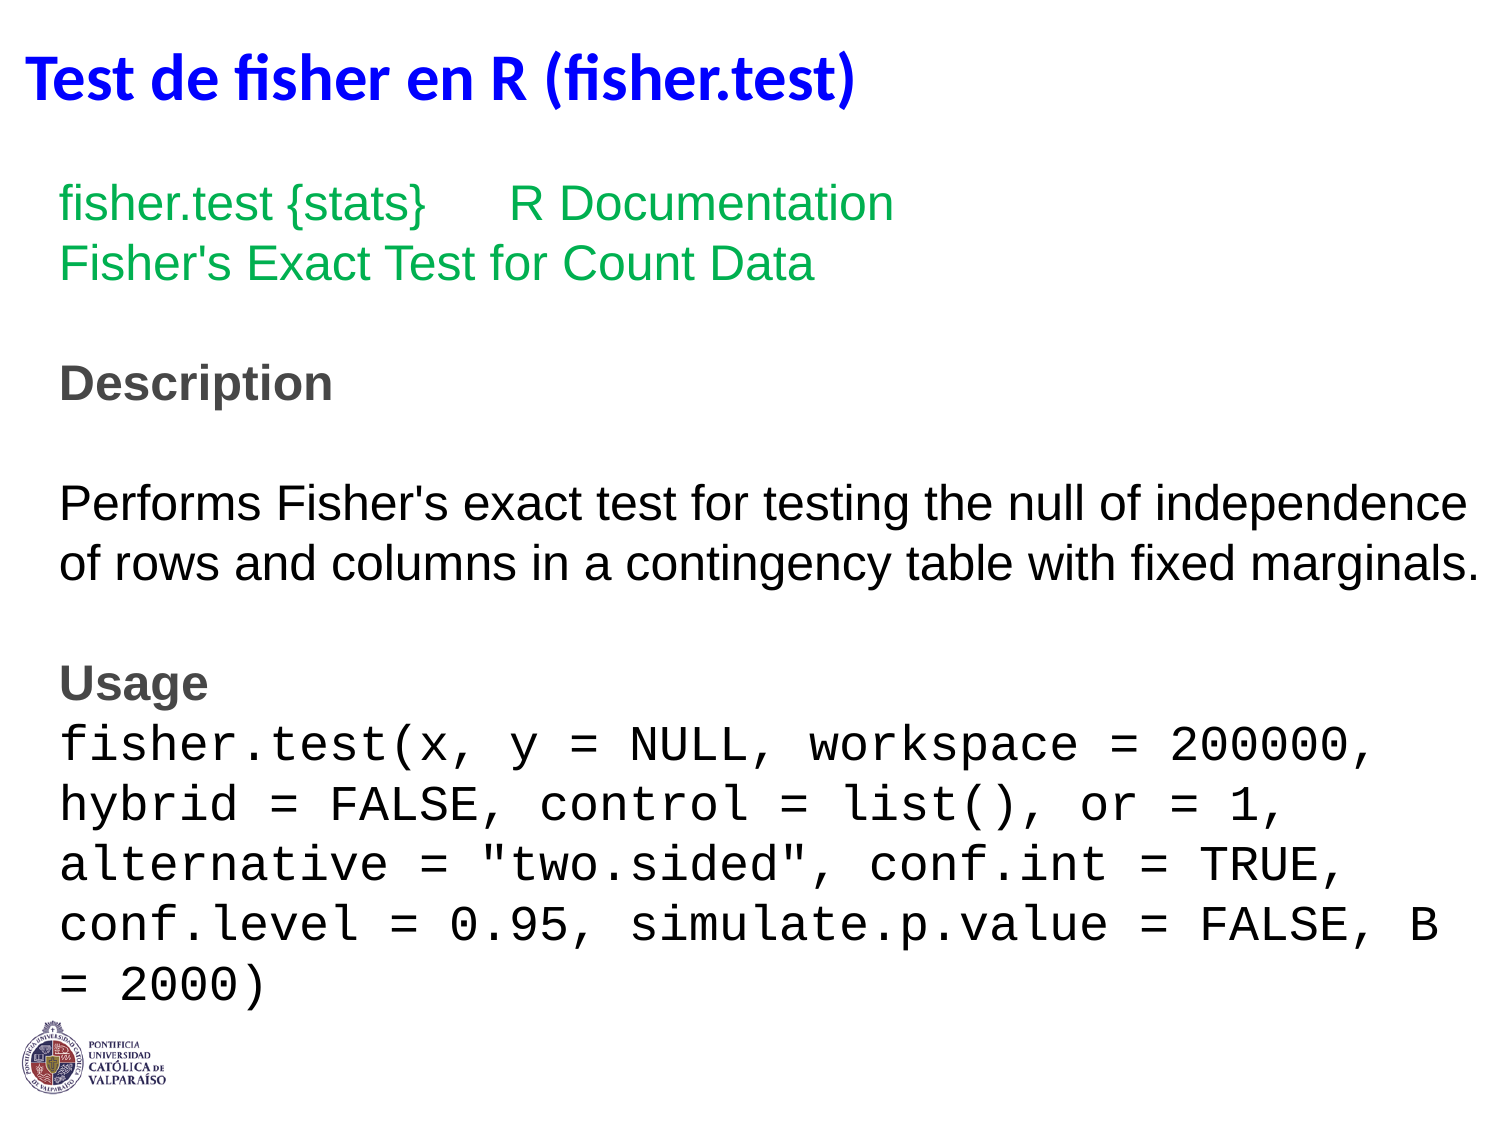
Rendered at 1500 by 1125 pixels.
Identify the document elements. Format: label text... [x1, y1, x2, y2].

text_box fisher.test {stats} R Documentation Fisher's Exact Test for Count Data Description Performs Fisher's exact test for testing the null of independence of rows and columns in a contingency table with fixed marginals. Usage fisher.test(x, y = NULL, workspace = 200000, hybrid = FALSE, control = list(), or = 1, alternative = "two.sided", conf.int = TRUE, conf.level = 0.95, simulate.p.value = FALSE, B = 2000) [44, 163, 1500, 1019]
text_box Test de fisher en R (fisher.test) [10, 35, 1500, 123]
picture [0, 996, 182, 1125]
